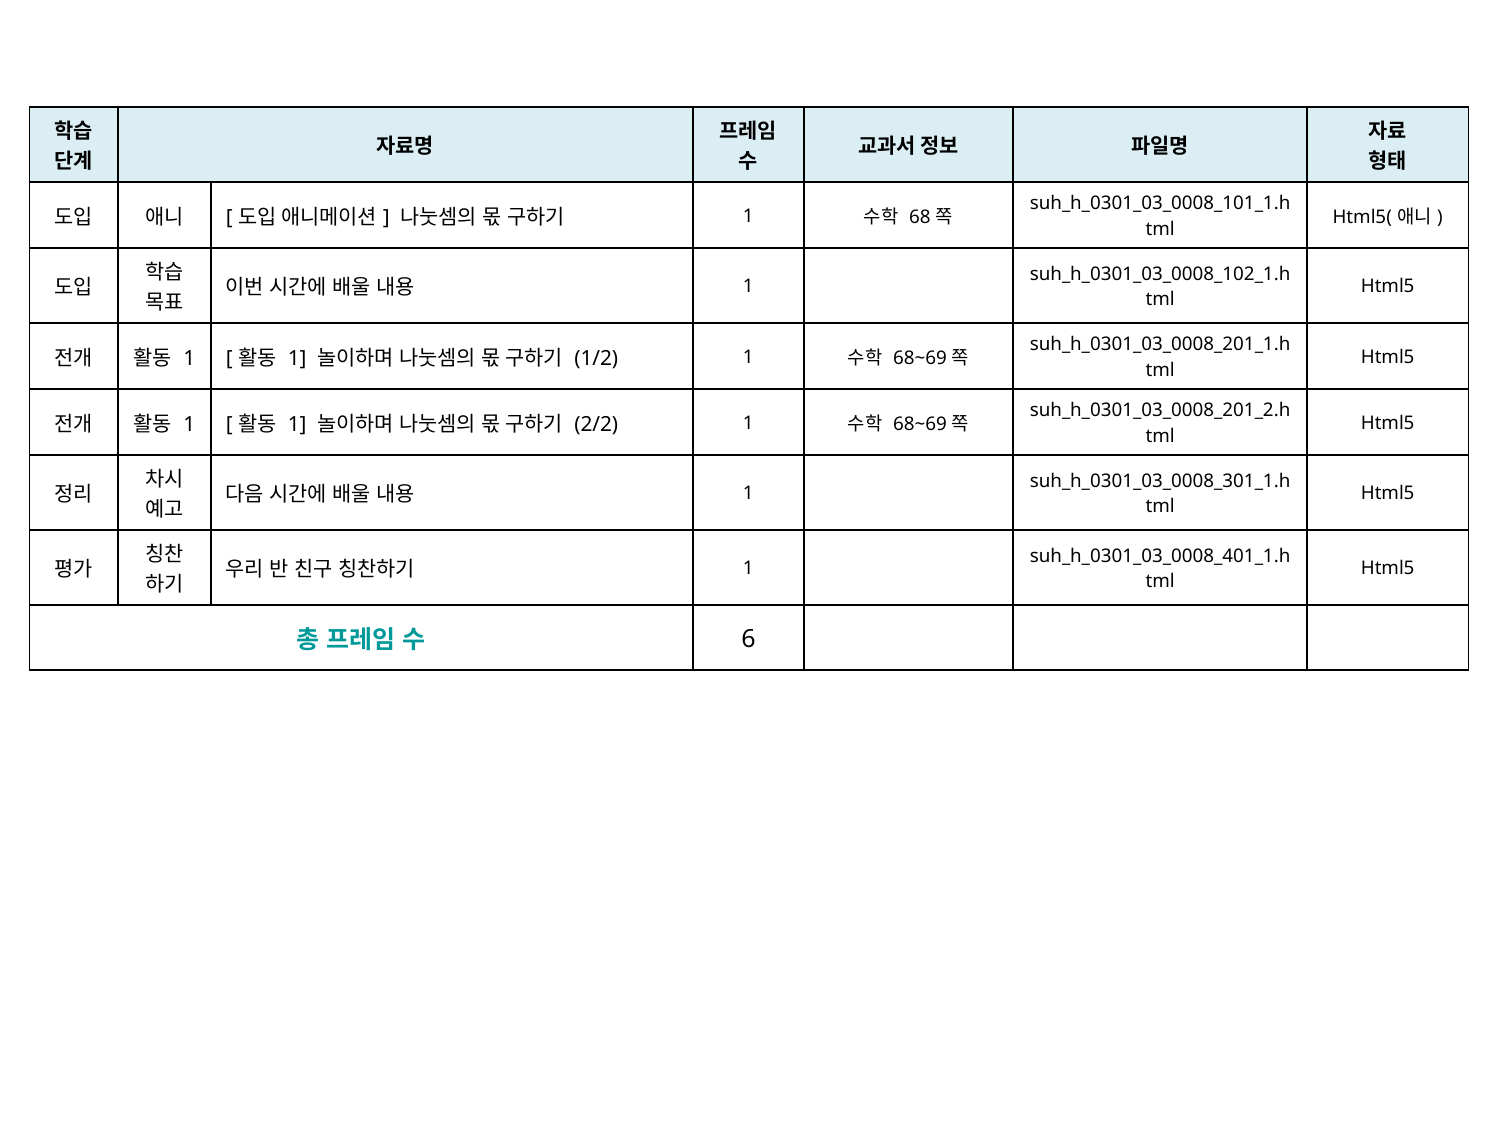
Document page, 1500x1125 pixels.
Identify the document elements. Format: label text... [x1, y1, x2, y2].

table_cell 우리 반 친구 칭찬하기 [212, 531, 692, 604]
table_cell 활동 1 [119, 390, 210, 454]
table_cell 도입 [30, 183, 117, 247]
table_cell Html5 [1308, 390, 1468, 454]
table_cell 1 [694, 456, 803, 529]
table_cell 1 [694, 183, 803, 247]
table_cell Html5 [1308, 456, 1468, 529]
table_cell 수학 68쪽 [805, 183, 1012, 247]
table_cell 총 프레임 수 [30, 606, 692, 669]
table_cell 1 [694, 531, 803, 604]
table_cell 애니 [119, 183, 210, 247]
table_cell 도입 [30, 249, 117, 322]
table_cell 수학 68~69쪽 [805, 324, 1012, 388]
table_cell 차시 예고 [119, 456, 210, 529]
table_cell suh_h_0301_03_0008_301_1.html [1014, 456, 1306, 529]
table_cell suh_h_0301_03_0008_201_2.html [1014, 390, 1306, 454]
table_cell 1 [694, 249, 803, 322]
table_cell [활동 1] 놀이하며 나눗셈의 몫 구하기 (2/2) [212, 390, 692, 454]
table_cell suh_h_0301_03_0008_401_1.html [1014, 531, 1306, 604]
table_cell Html5 [1308, 249, 1468, 322]
table_header 학습 단계 [30, 108, 117, 181]
table_cell [805, 531, 1012, 604]
table_cell [805, 606, 1012, 669]
table_cell 칭찬 하기 [119, 531, 210, 604]
table_cell suh_h_0301_03_0008_101_1.html [1014, 183, 1306, 247]
table_cell [1308, 606, 1468, 669]
table_header 자료명 [119, 108, 692, 181]
table_header 파일명 [1014, 108, 1306, 181]
table_cell 정리 [30, 456, 117, 529]
table_header 교과서 정보 [805, 108, 1012, 181]
table_cell 전개 [30, 390, 117, 454]
table_cell Html5 [1308, 531, 1468, 604]
table_cell Html5 [1308, 324, 1468, 388]
table_cell 평가 [30, 531, 117, 604]
table_cell 다음 시간에 배울 내용 [212, 456, 692, 529]
table_cell suh_h_0301_03_0008_102_1.html [1014, 249, 1306, 322]
table_cell 1 [694, 324, 803, 388]
table_cell 이번 시간에 배울 내용 [212, 249, 692, 322]
table_cell 전개 [30, 324, 117, 388]
table_header 프레임 수 [694, 108, 803, 181]
table_cell suh_h_0301_03_0008_201_1.html [1014, 324, 1306, 388]
table_cell 활동 1 [119, 324, 210, 388]
table_cell 6 [694, 606, 803, 669]
table_cell [805, 249, 1012, 322]
table_cell [805, 456, 1012, 529]
table_cell 수학 68~69쪽 [805, 390, 1012, 454]
table_cell [활동 1] 놀이하며 나눗셈의 몫 구하기 (1/2) [212, 324, 692, 388]
table_header 자료 형태 [1308, 108, 1468, 181]
table_cell 학습 목표 [119, 249, 210, 322]
table_cell 1 [694, 390, 803, 454]
table_cell [1014, 606, 1306, 669]
table_cell Html5(애니) [1308, 183, 1468, 247]
table_cell [도입 애니메이션] 나눗셈의 몫 구하기 [212, 183, 692, 247]
